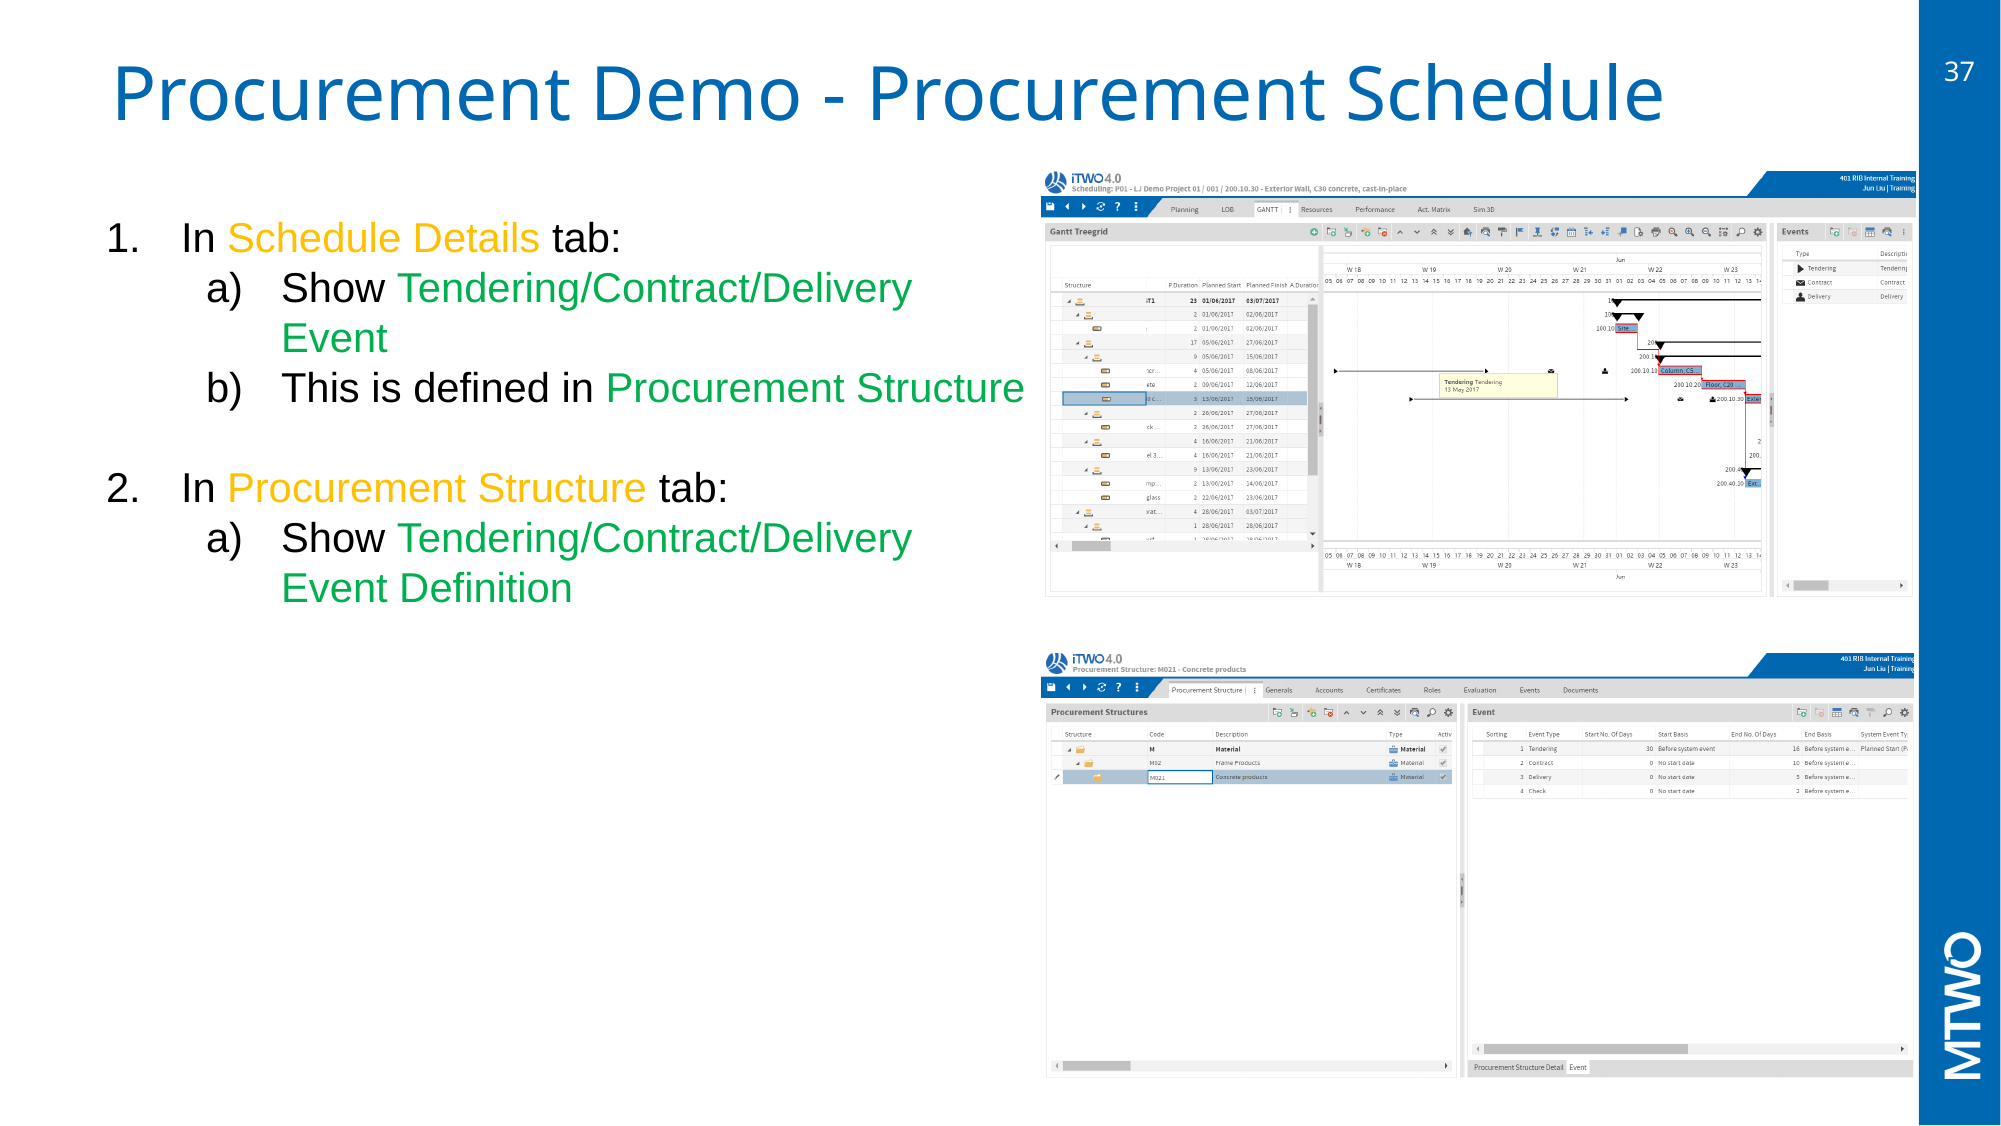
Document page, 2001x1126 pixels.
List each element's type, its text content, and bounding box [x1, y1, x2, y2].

slide_number 37 [1918, 35, 2001, 111]
picture [1041, 653, 1914, 1079]
text_box In Schedule Details tab: Show Tendering/Contract/Delivery Event This is defined in Procurement Structure In Procurement Structure tab: Show Tendering/Contract/Delivery Event Definition [91, 203, 1042, 658]
picture [1041, 171, 1916, 600]
title Procurement Demo - Procurement Schedule [91, 0, 1828, 146]
